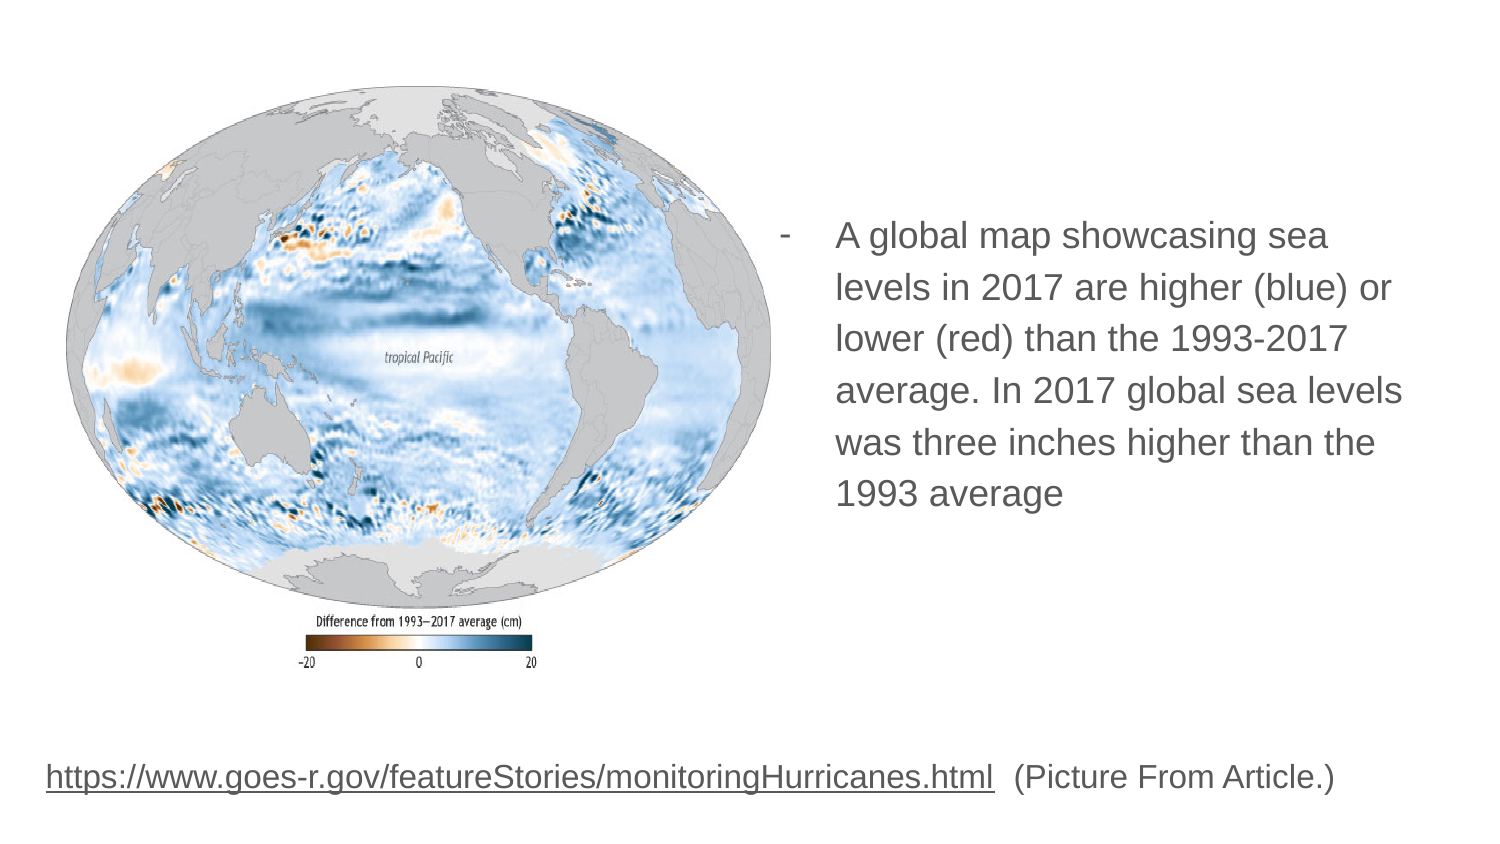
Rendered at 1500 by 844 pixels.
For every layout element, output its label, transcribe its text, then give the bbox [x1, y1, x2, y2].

title https://www.goes-r.gov/featureStories/monitoringHurricanes.html (Picture From Article.) [30, 734, 1429, 829]
list A global map showcasing sea levels in 2017 are higher (blue) or lower (red) than the 1993-2017 average. In 2017 global sea levels was three inches higher than the 1993 average [745, 189, 1449, 750]
picture [66, 86, 771, 672]
